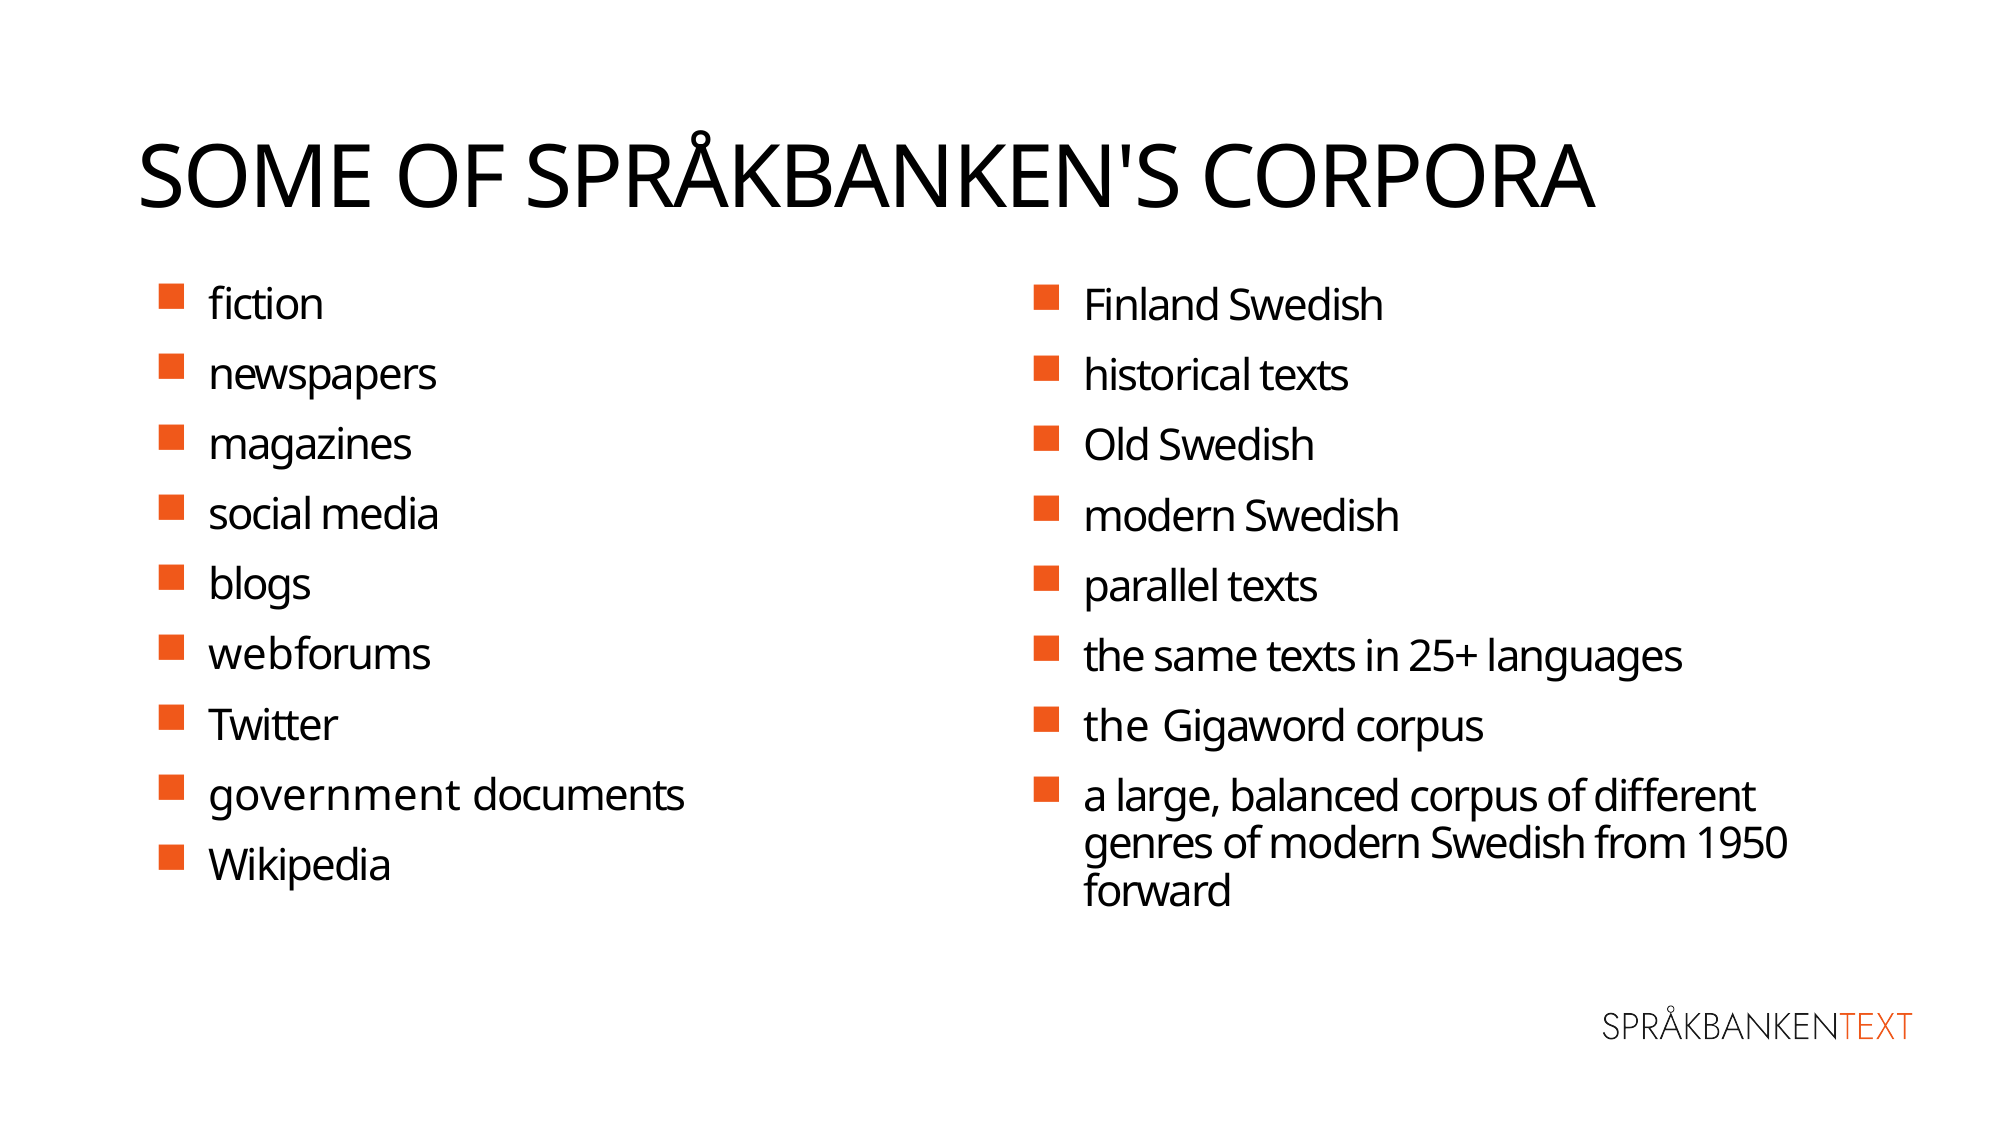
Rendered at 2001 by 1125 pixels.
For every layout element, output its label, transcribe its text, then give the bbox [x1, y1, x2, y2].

text_box fiction newspapers magazines social media blogs webforums Twitter government documents Wikipedia [137, 281, 988, 1025]
list Finland Swedish historical texts Old Swedish modern Swedish parallel texts the same texts in 25+ languages the Gigaword corpus a large, balanced corpus of different genres of modern Swedish from 1950 forward [1012, 282, 1864, 961]
title Some of Språkbanken's Corpora [136, 108, 1864, 237]
picture [1600, 998, 1959, 1125]
